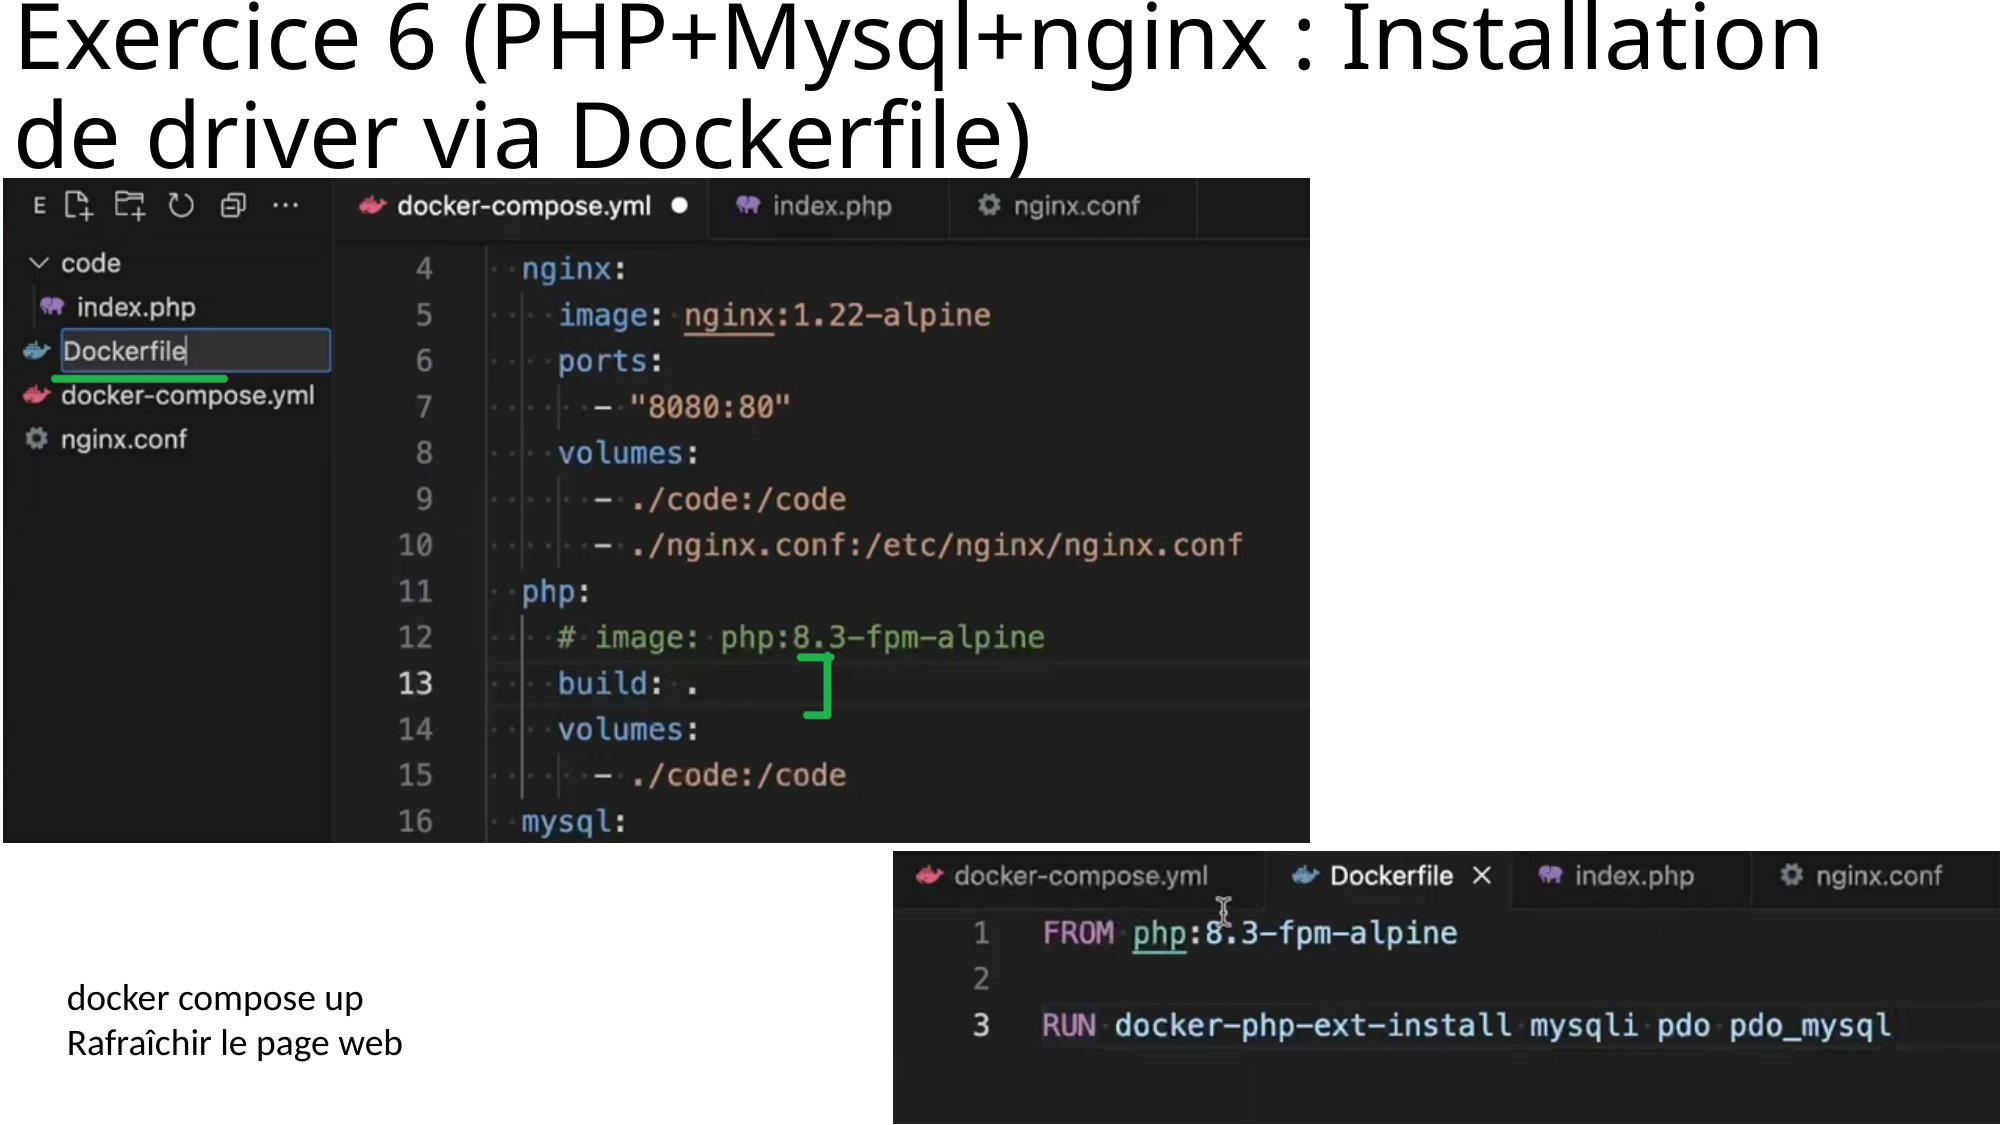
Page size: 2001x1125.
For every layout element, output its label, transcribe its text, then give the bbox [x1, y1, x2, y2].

list [52, 177, 1856, 983]
text_box docker compose up Rafraîchir le page web [52, 965, 659, 1071]
title Exercice 6 (PHP+Mysql+nginx : Installation de driver via Dockerfile) [0, 0, 1887, 199]
picture [893, 851, 2000, 1124]
picture [3, 178, 1310, 843]
